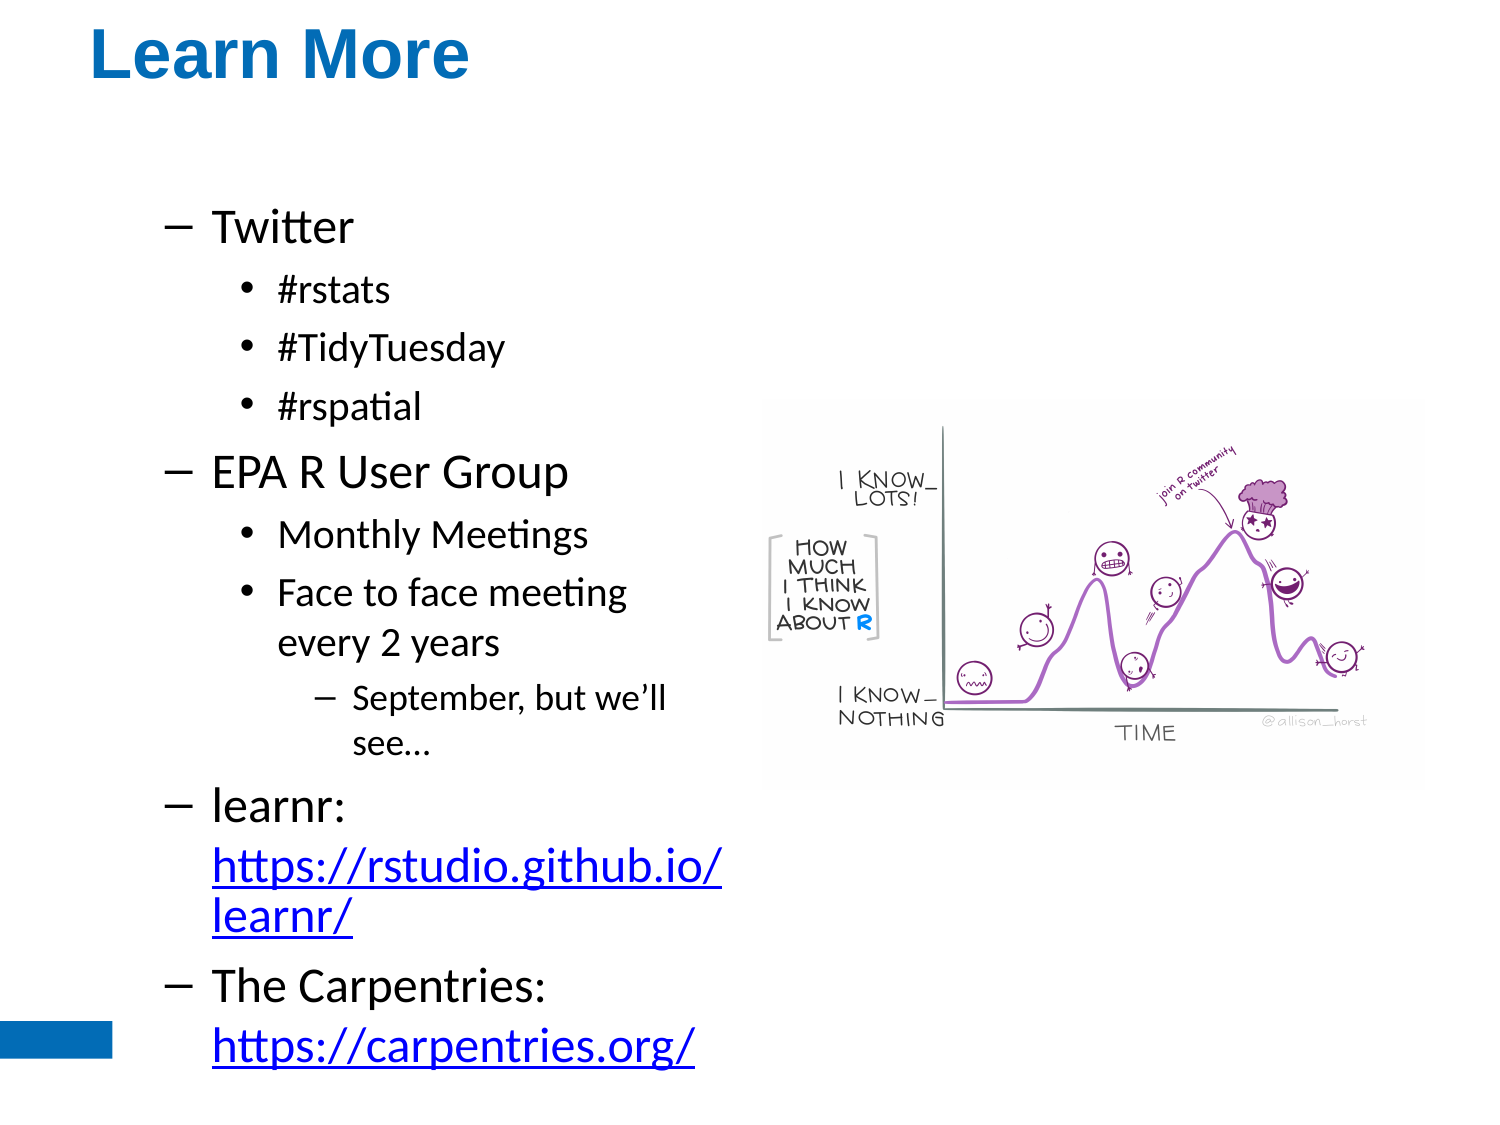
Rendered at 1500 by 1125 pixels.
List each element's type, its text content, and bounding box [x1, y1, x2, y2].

picture [762, 399, 1426, 790]
title Learn More [75, 10, 1425, 186]
list Twitter #rstats #TidyTuesday #rspatial EPA R User Group Monthly Meetings Face to face meeting every 2 years September, but we’ll see… learnr: https://rstudio.github.io/learnr/ The Carpentries: https://carpentries.org/ [75, 185, 738, 1007]
